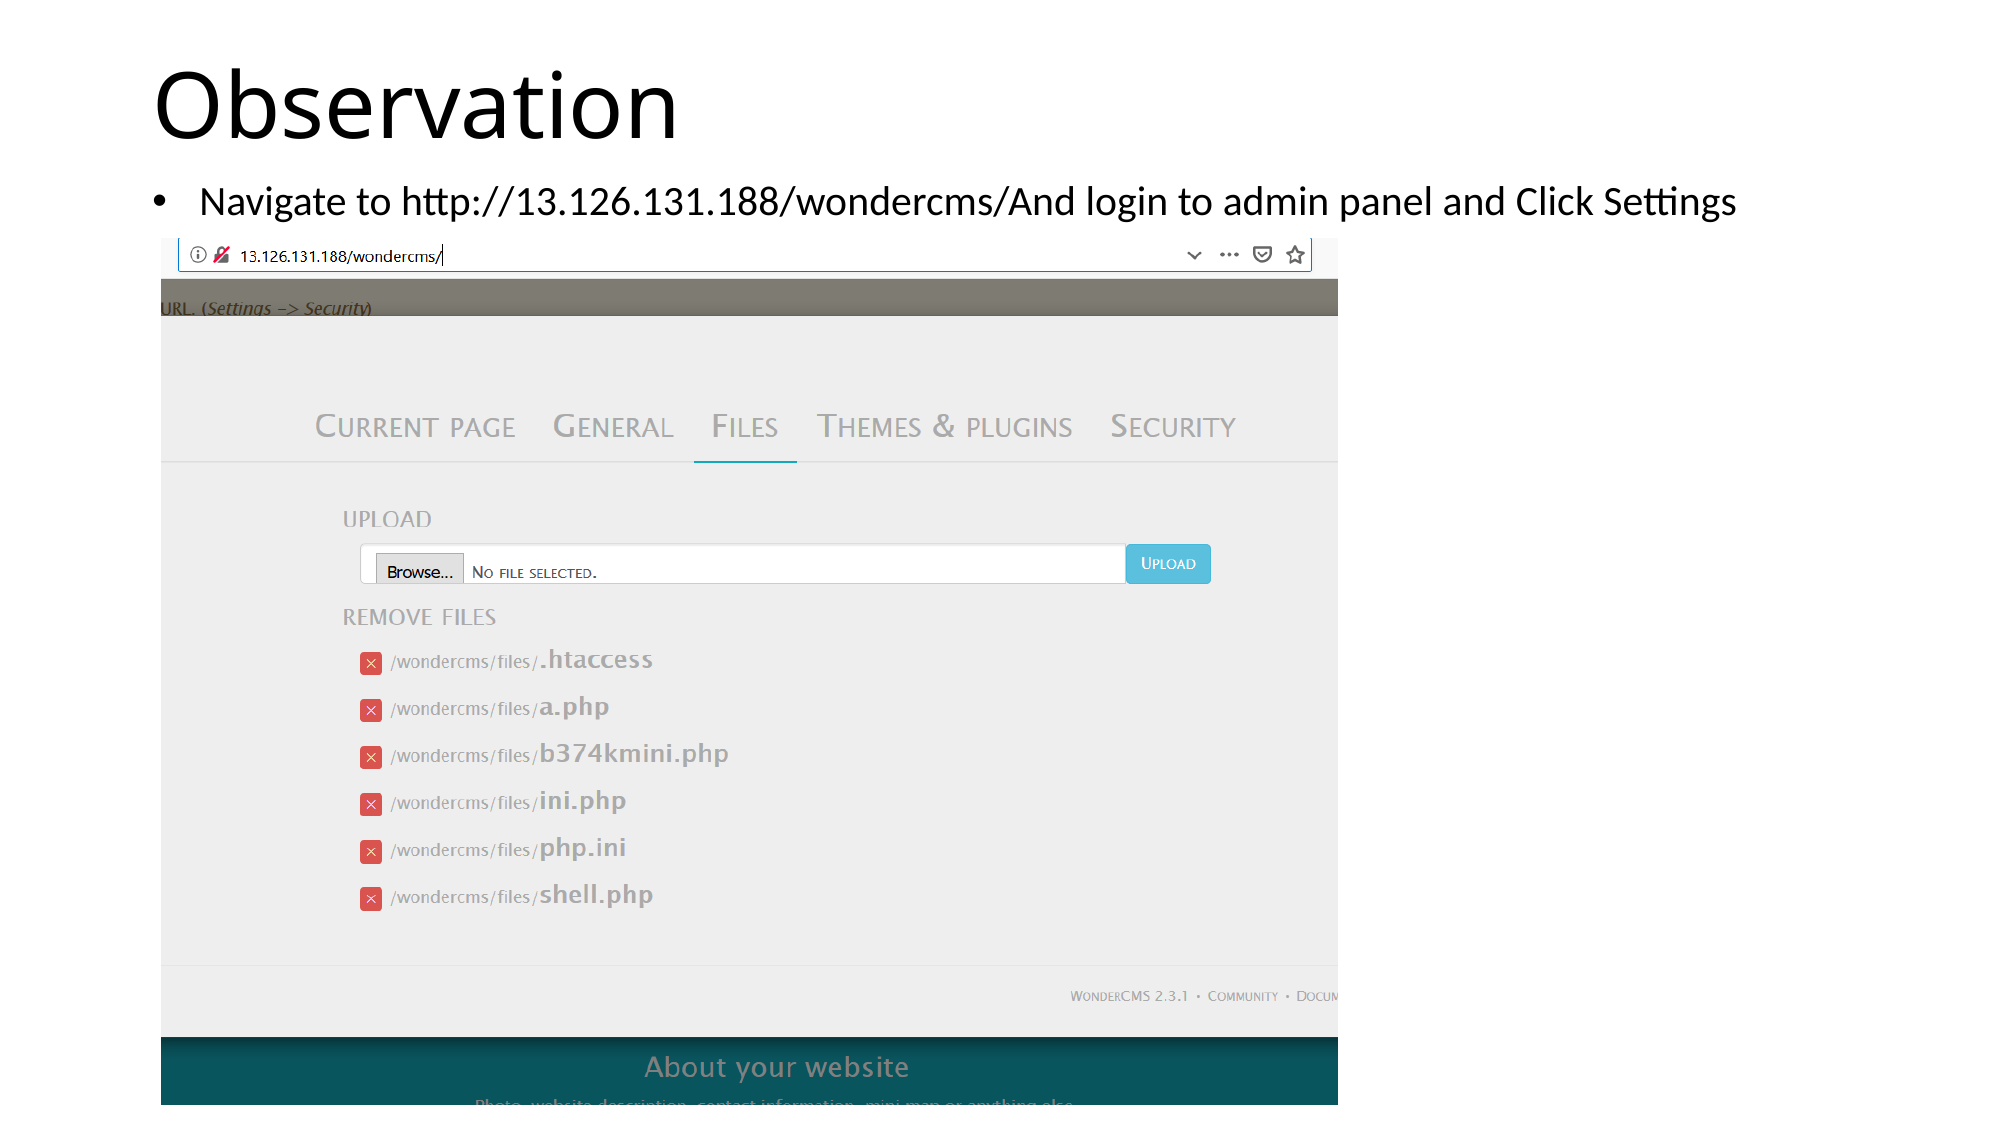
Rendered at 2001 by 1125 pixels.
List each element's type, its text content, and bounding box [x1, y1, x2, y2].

picture [161, 238, 1338, 1105]
list Navigate to http://13.126.131.188/wondercms/And login to admin panel and Click Settings [137, 172, 1863, 887]
title Observation [137, 0, 1863, 172]
